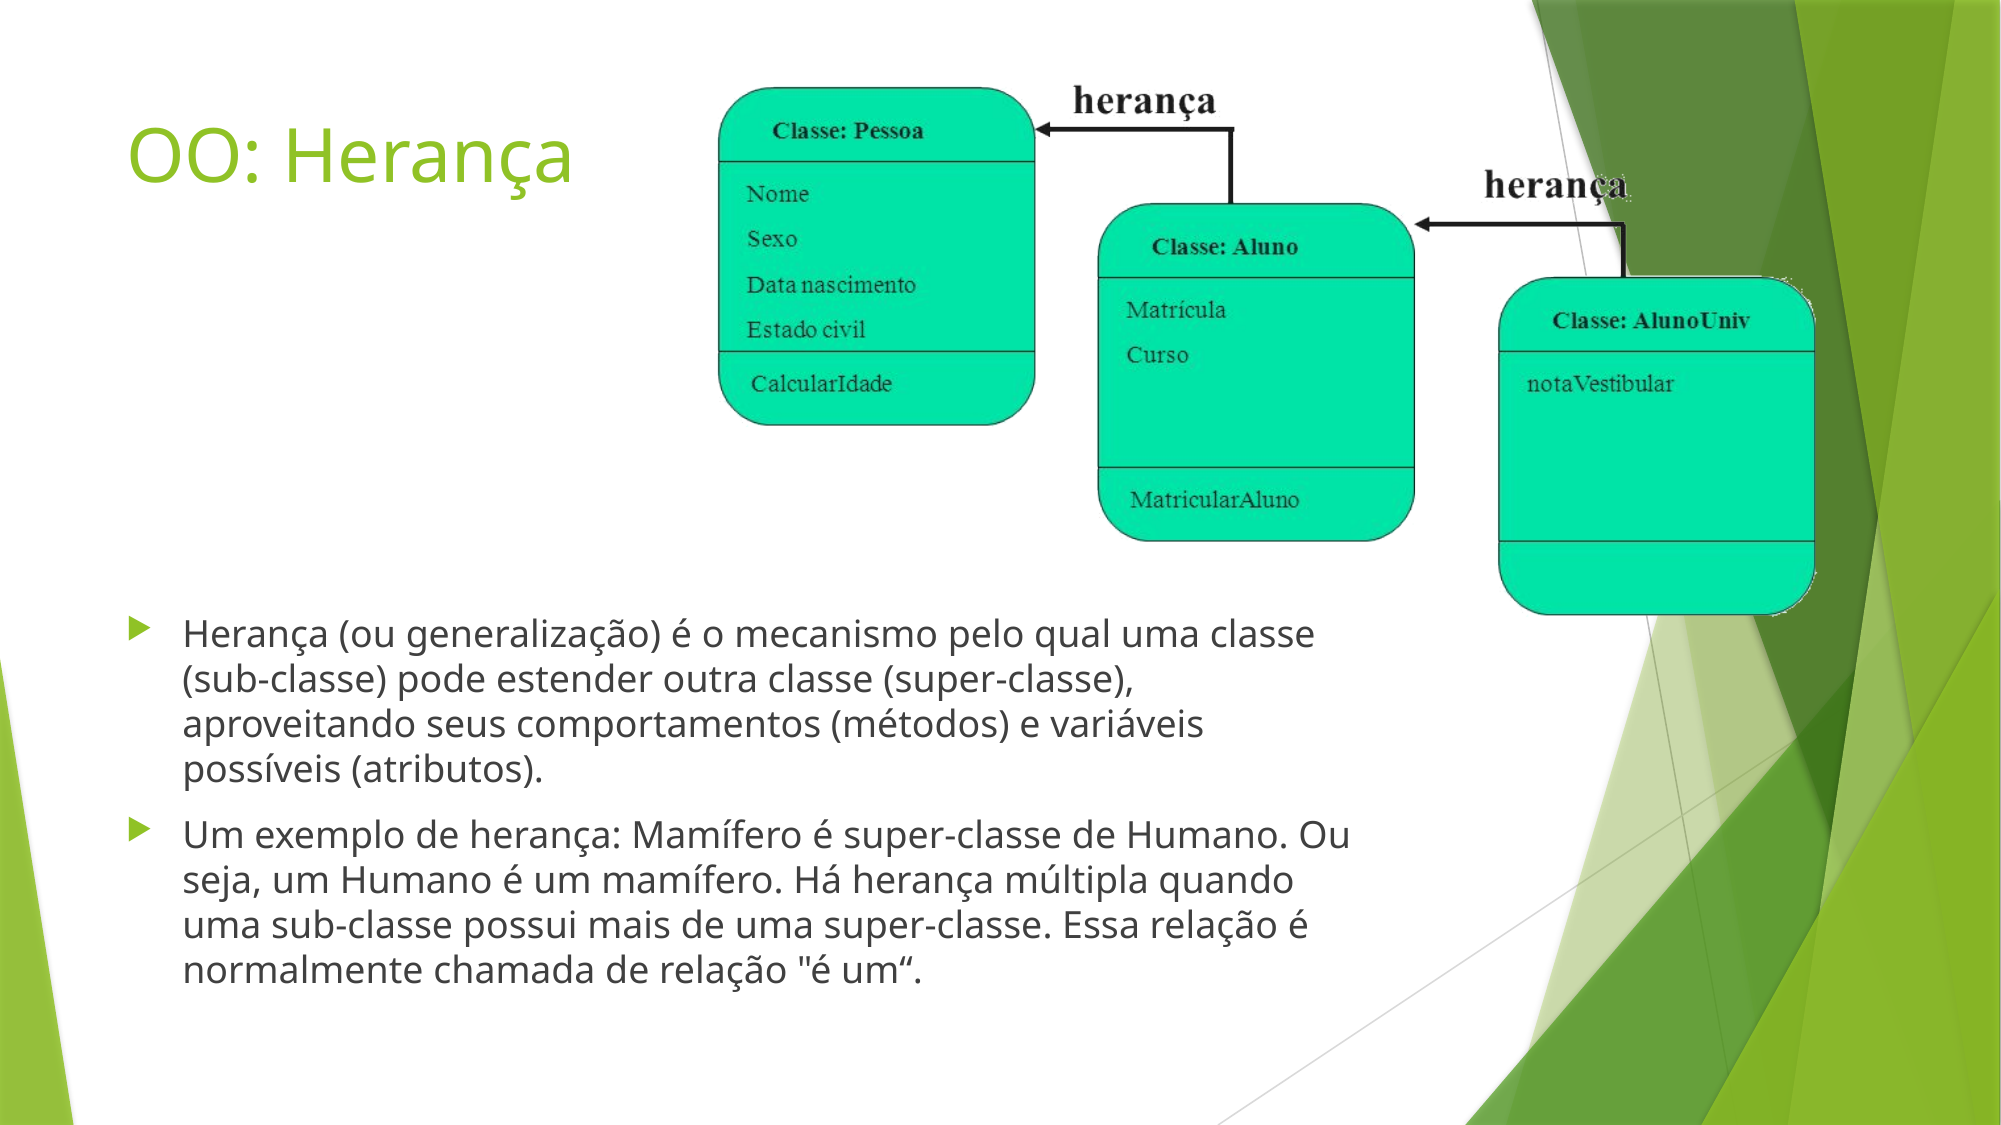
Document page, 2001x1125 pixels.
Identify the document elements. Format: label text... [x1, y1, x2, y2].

title OO: Herança [111, 99, 689, 317]
picture [694, 63, 1848, 621]
list Herança (ou generalização) é o mecanismo pelo qual uma classe (sub-classe) pode estender outra classe (super-classe), aproveitando seus comportamentos (métodos) e variáveis possíveis (atributos). Um exemplo de herança: Mamífero é super-classe de Humano. Ou seja, um Humano é um mamífero. Há herança múltipla quando uma sub-classe possui mais de uma super-classe. Essa relação é normalmente chamada de relação "é um“. [111, 602, 1383, 1058]
